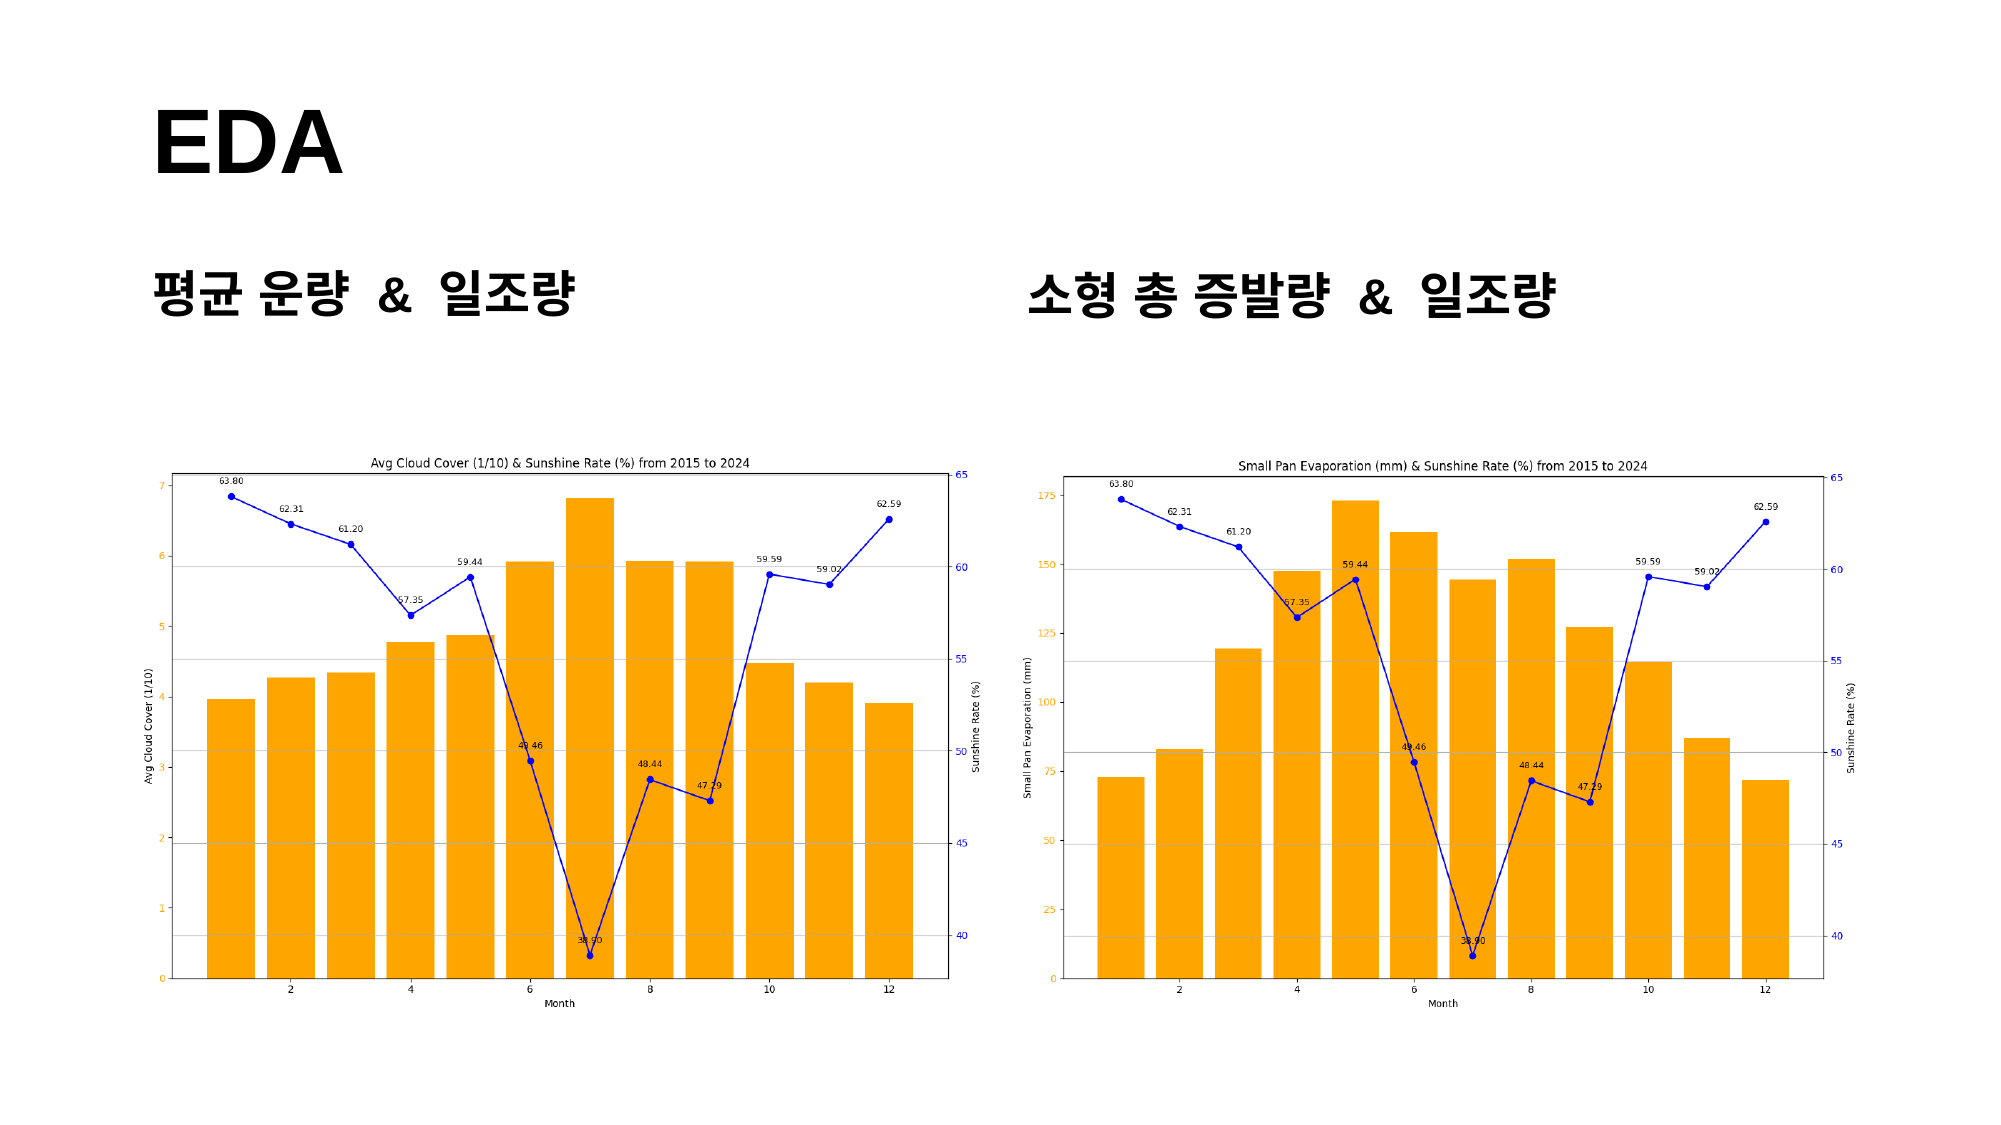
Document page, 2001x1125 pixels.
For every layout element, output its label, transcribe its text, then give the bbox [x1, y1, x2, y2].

list 평균 운량 & 일조량 [137, 233, 984, 332]
list 소형 총 증발량 & 일조량 [1012, 235, 1863, 334]
title EDA [137, 59, 1863, 227]
picture [1015, 452, 1863, 1016]
picture [136, 450, 988, 1016]
